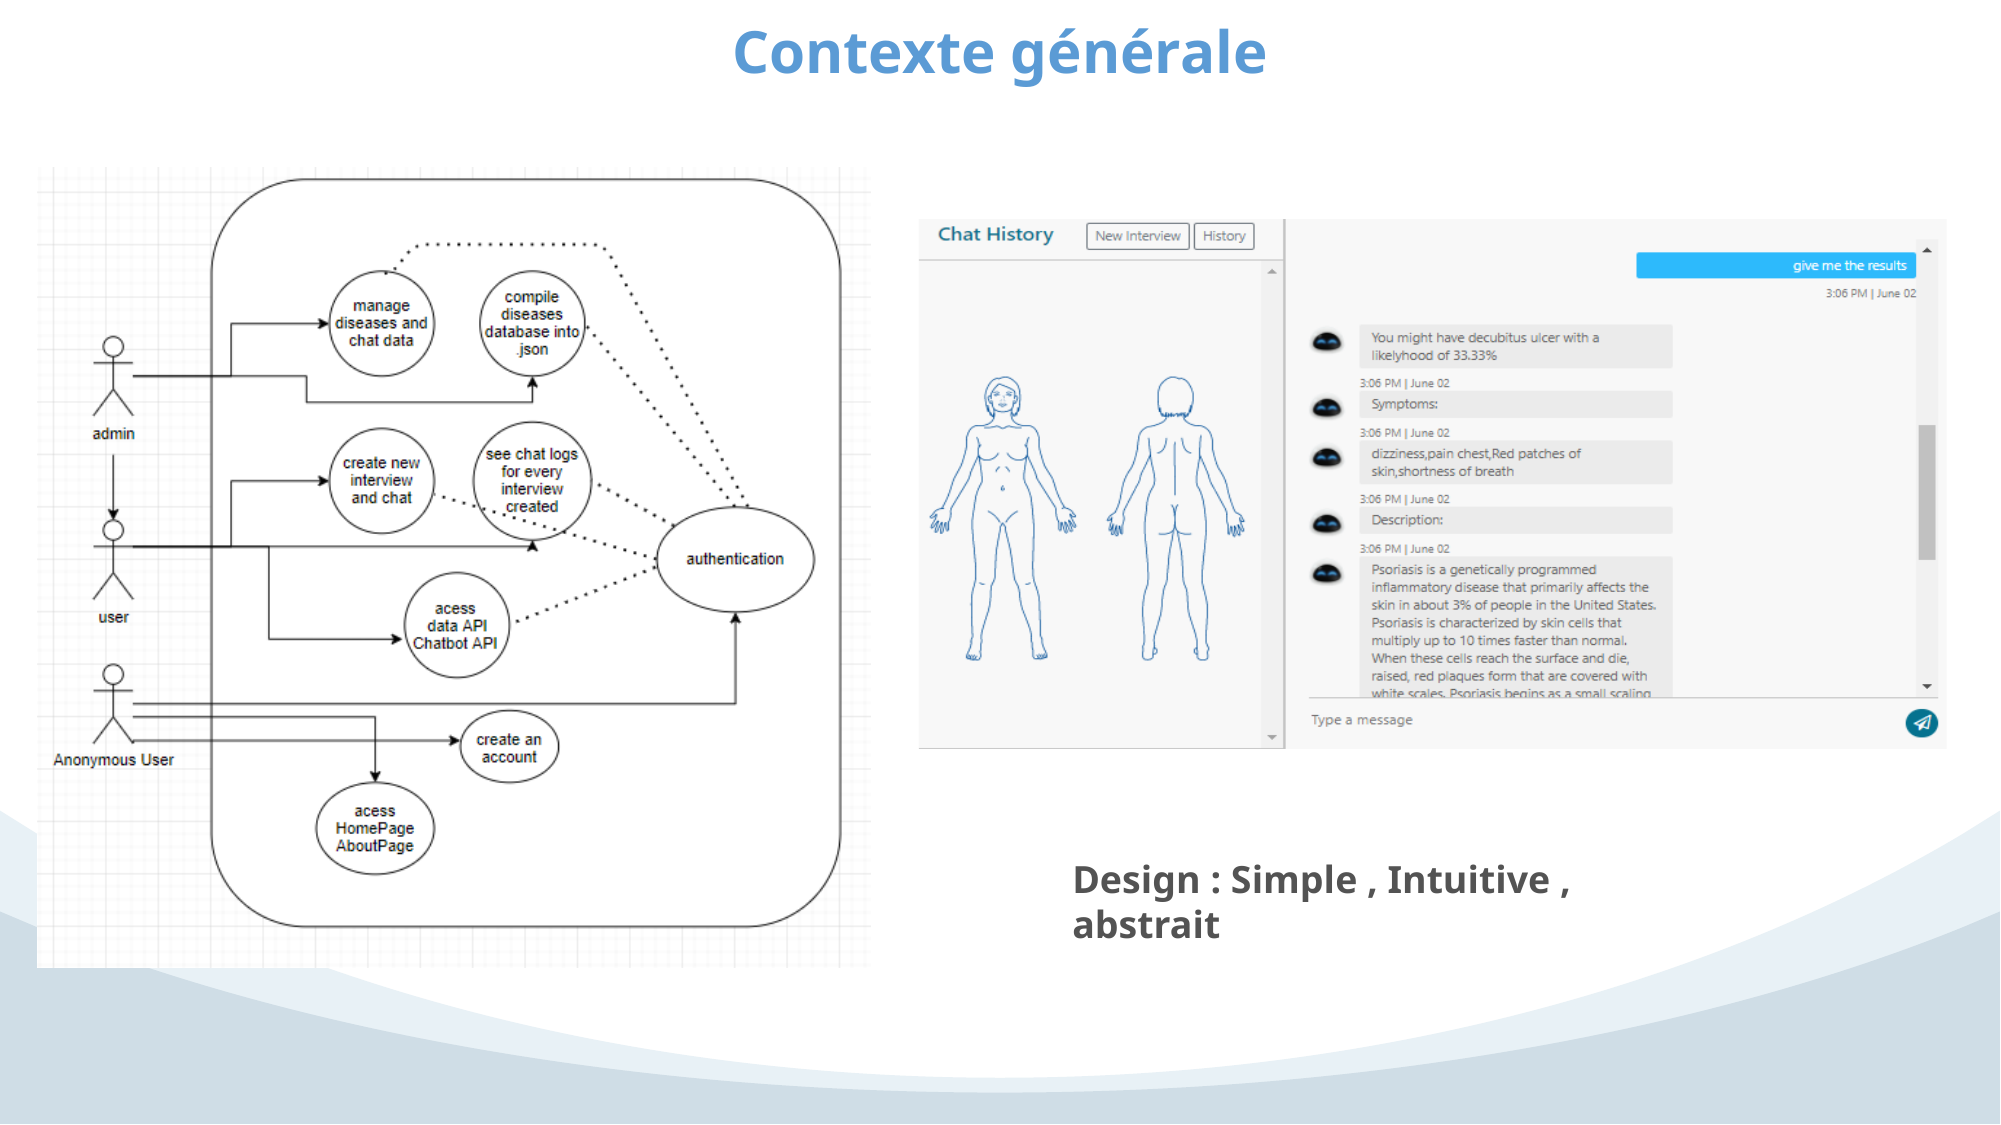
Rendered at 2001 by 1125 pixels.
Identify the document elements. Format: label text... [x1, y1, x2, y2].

picture [37, 167, 871, 968]
picture [918, 219, 1947, 749]
text_box Contexte générale [448, 15, 1552, 156]
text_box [0, 810, 2000, 1124]
